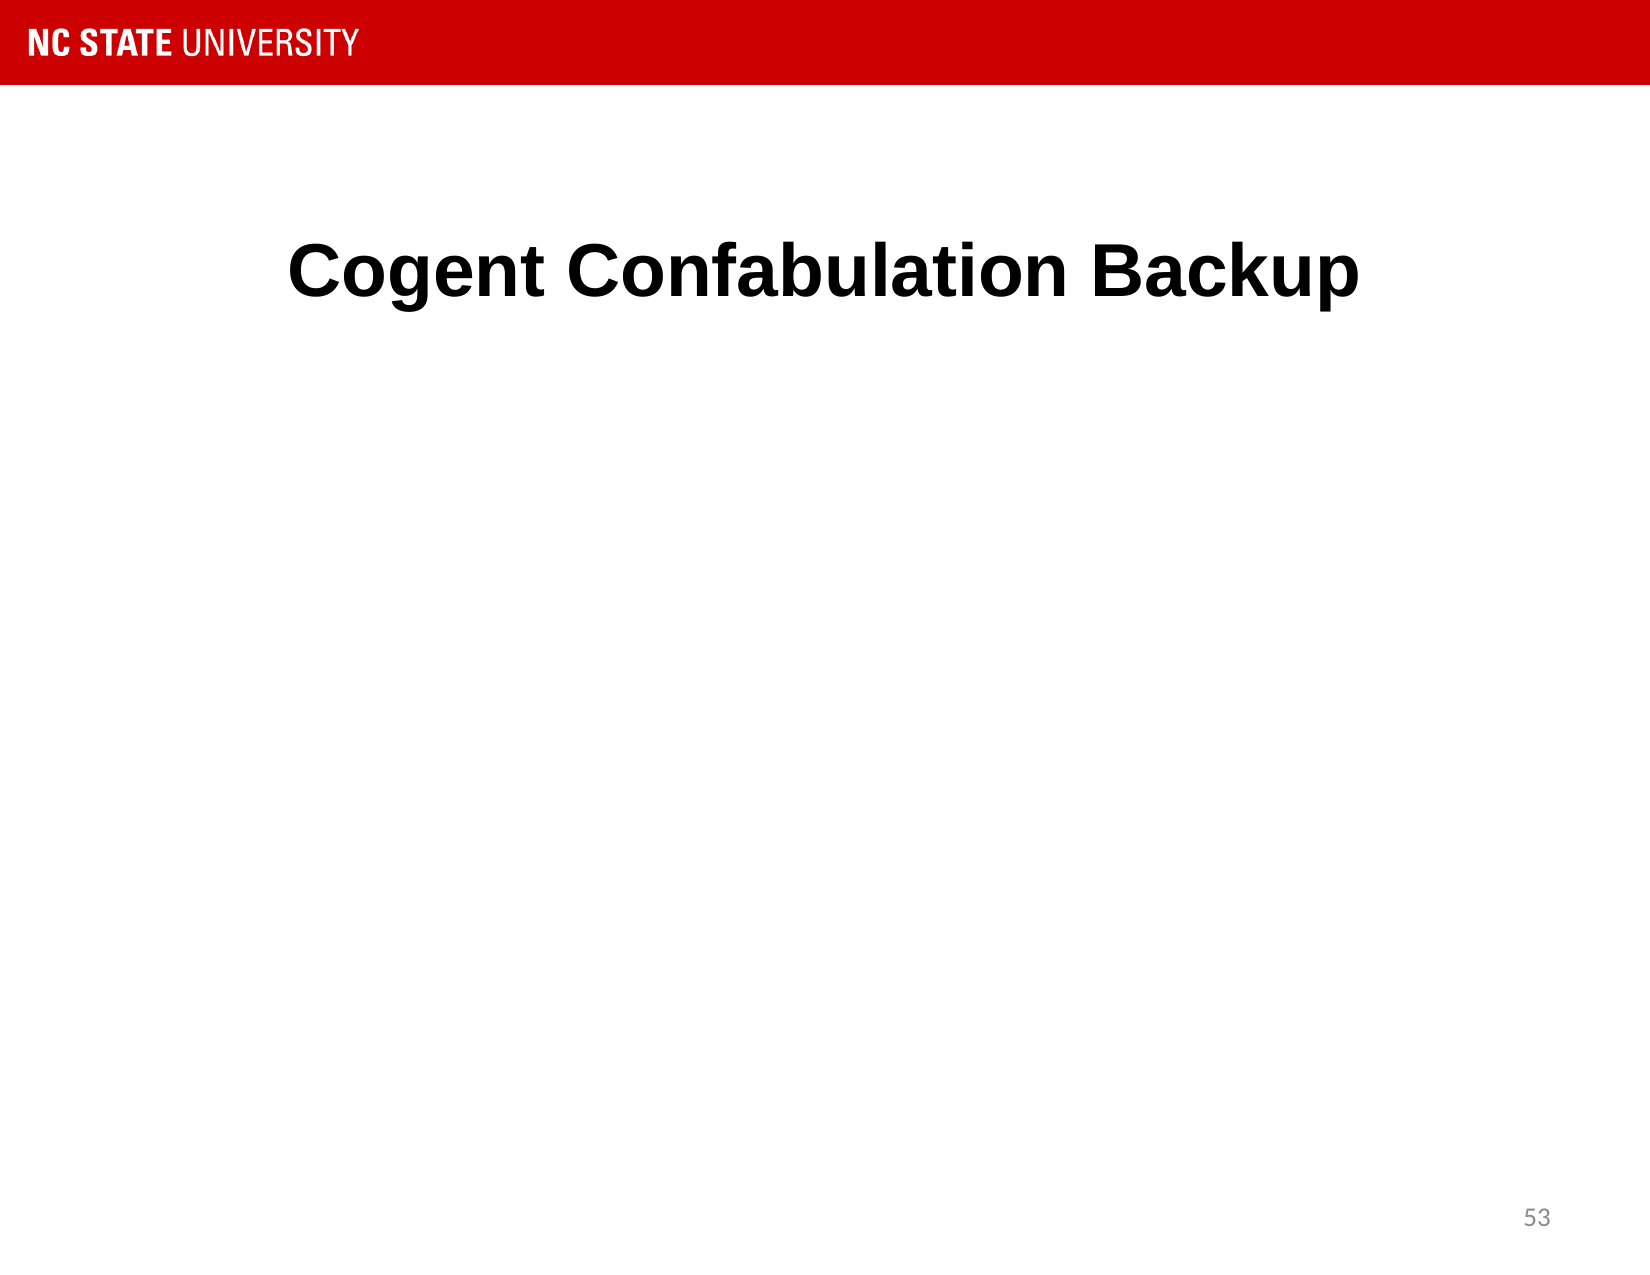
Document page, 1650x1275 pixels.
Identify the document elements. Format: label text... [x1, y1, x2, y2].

picture [0, 0, 1650, 85]
title Cogent Confabulation Backup [82, 167, 1568, 366]
slide_number 53 [1182, 1181, 1568, 1250]
